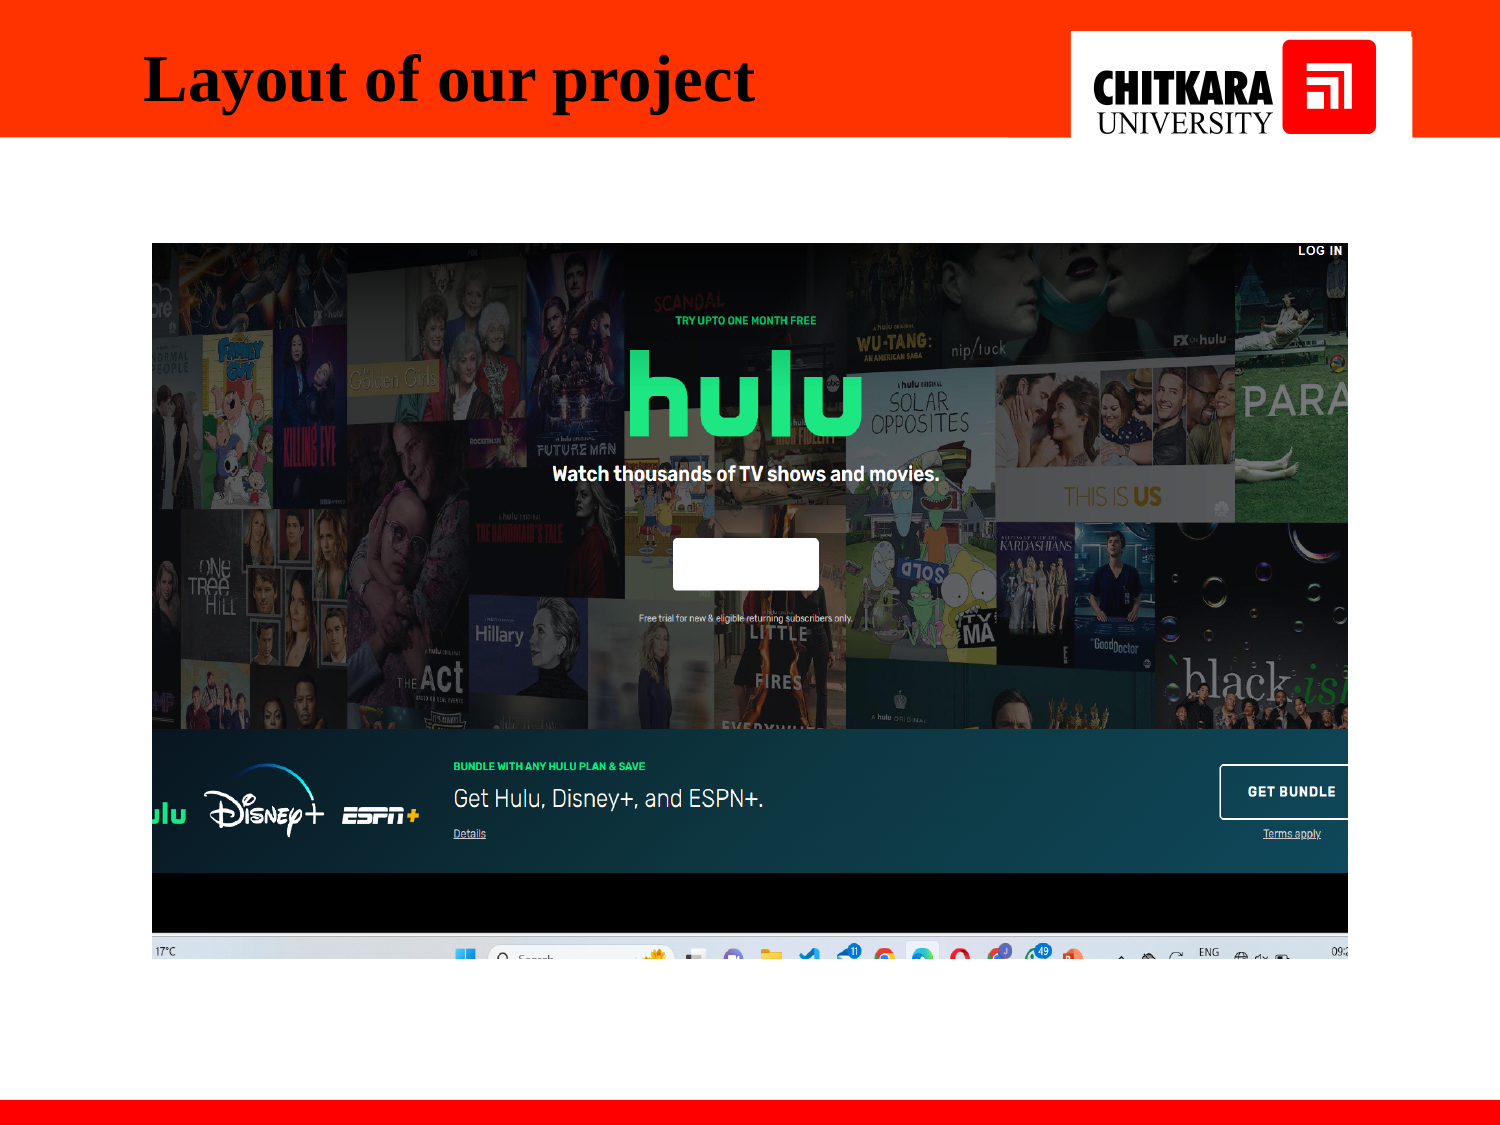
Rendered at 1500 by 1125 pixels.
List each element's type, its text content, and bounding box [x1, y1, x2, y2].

picture [1074, 37, 1391, 138]
title Layout of our project [0, 0, 901, 151]
picture [152, 243, 1348, 960]
